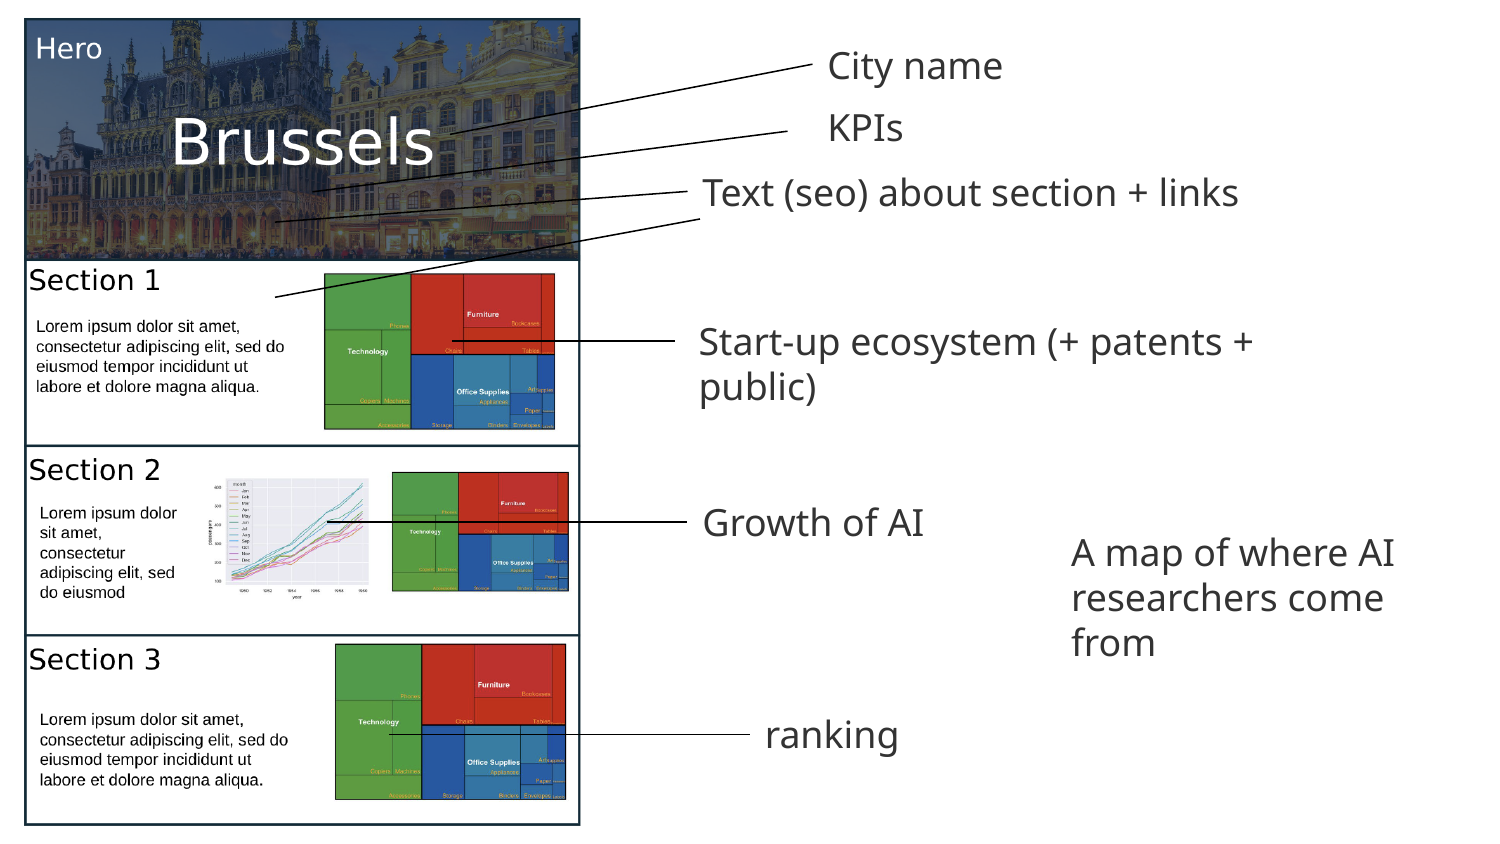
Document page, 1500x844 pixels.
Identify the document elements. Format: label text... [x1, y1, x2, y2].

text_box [312, 130, 788, 193]
text_box Text (seo) about section + links [691, 161, 1275, 222]
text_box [274, 218, 701, 298]
text_box Start-up ecosystem (+ patents + public) [683, 310, 1388, 416]
text_box Growth of AI [687, 491, 1275, 552]
text_box KPIs [812, 96, 1300, 156]
text_box ranking [749, 703, 1338, 764]
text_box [274, 191, 688, 218]
text_box City name [812, 34, 1300, 95]
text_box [449, 64, 813, 135]
text_box A map of where AI researchers come from [1056, 521, 1488, 672]
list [12, 7, 588, 837]
